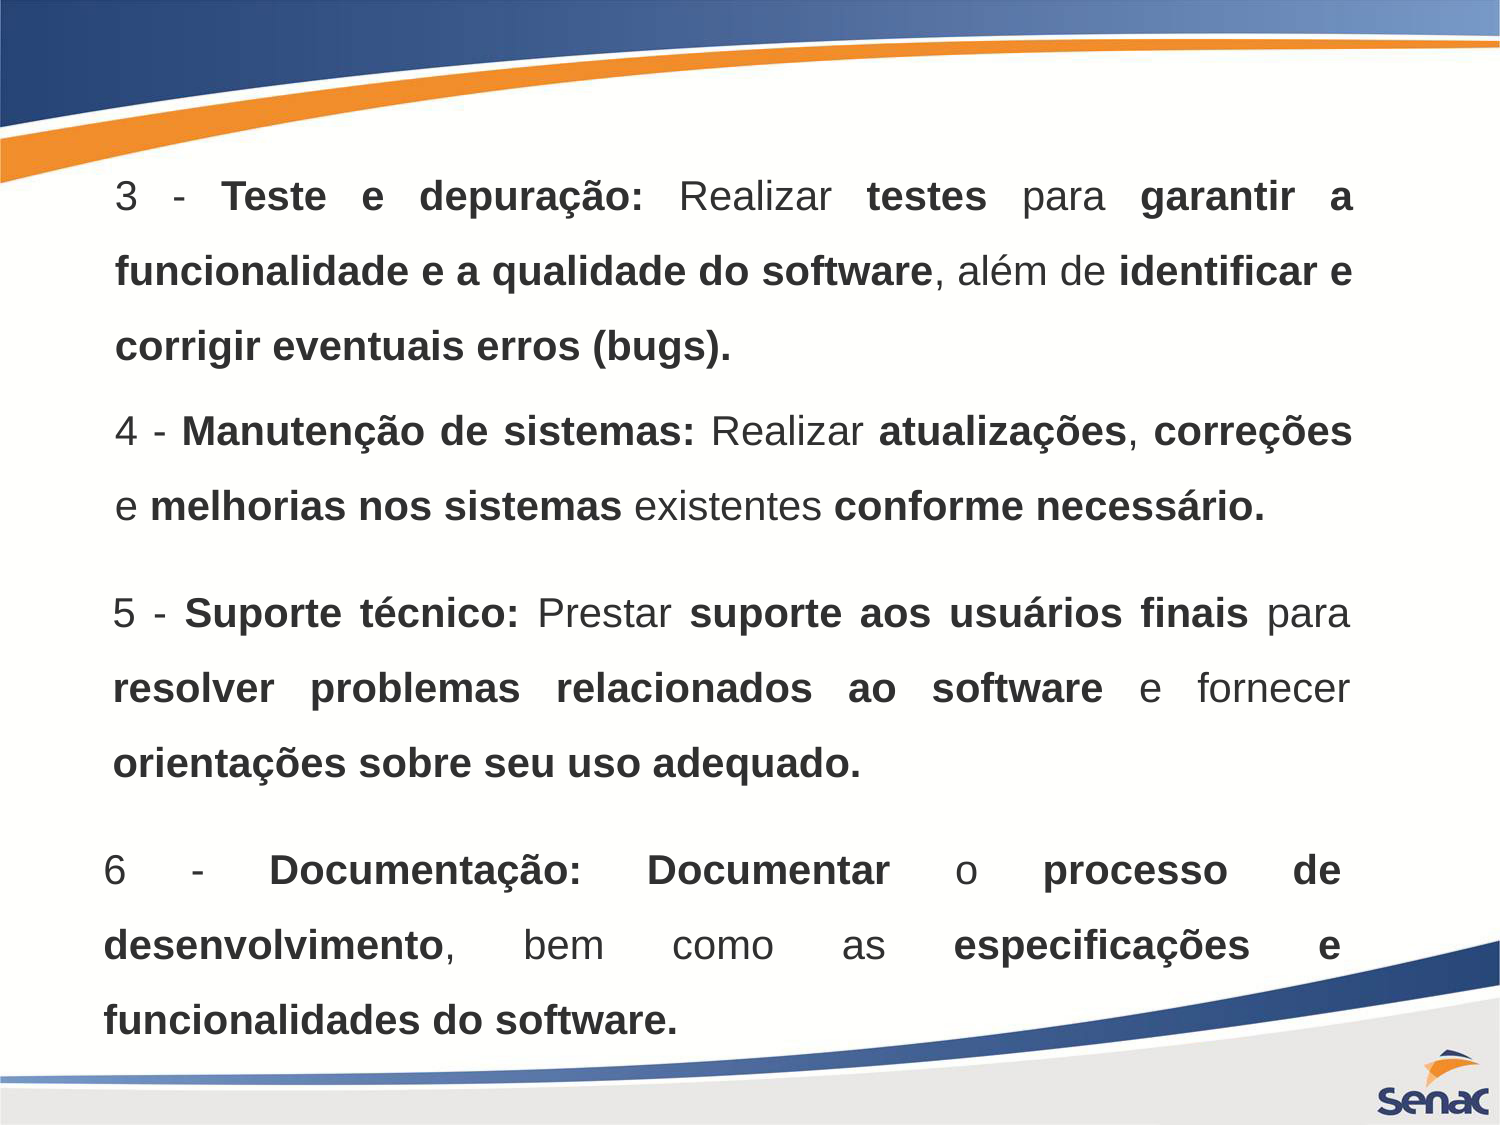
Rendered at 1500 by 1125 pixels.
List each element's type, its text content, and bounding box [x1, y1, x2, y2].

text_box 5 - Suporte técnico: Prestar suporte aos usuários finais para resolver problemas relacionados ao software e fornecer orientações sobre seu uso adequado. [97, 553, 1366, 793]
picture [0, 0, 1500, 1125]
text_box 3 - Teste e depuração: Realizar testes para garantir a funcionalidade e a qualidade do software, além de identificar e corrigir eventuais erros (bugs). [100, 135, 1369, 371]
text_box 4 - Manutenção de sistemas: Realizar atualizações, correções e melhorias nos sistemas existentes conforme necessário. [100, 371, 1369, 537]
text_box 6 - Documentação: Documentar o processo de desenvolvimento, bem como as especificações e funcionalidades do software. [88, 810, 1357, 1051]
